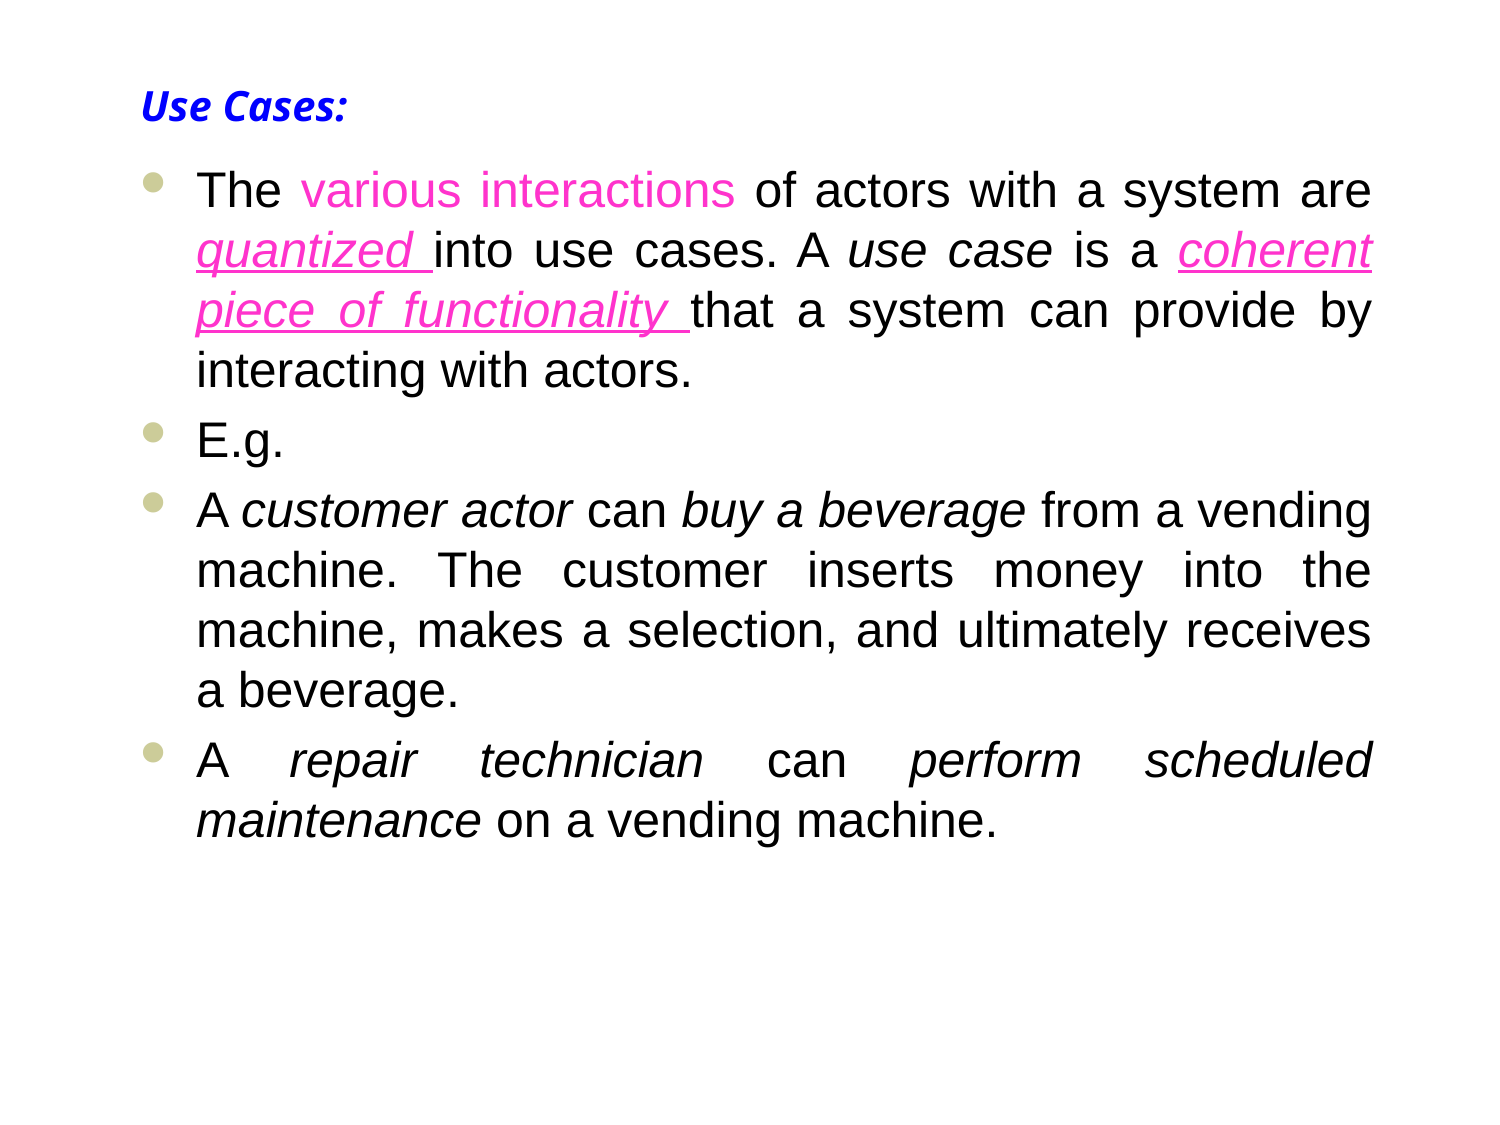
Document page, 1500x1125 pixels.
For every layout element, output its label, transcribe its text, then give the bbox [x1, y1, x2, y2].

list The various interactions of actors with a system are quantized into use cases. A use case is a coherent piece of functionality that a system can provide by interacting with actors. E.g. A customer actor can buy a beverage from a vending machine. The customer inserts money into the machine, makes a selection, and ultimately receives a beverage. A repair technician can perform scheduled maintenance on a vending machine. [125, 149, 1388, 925]
title Use Cases: [125, 0, 1388, 149]
